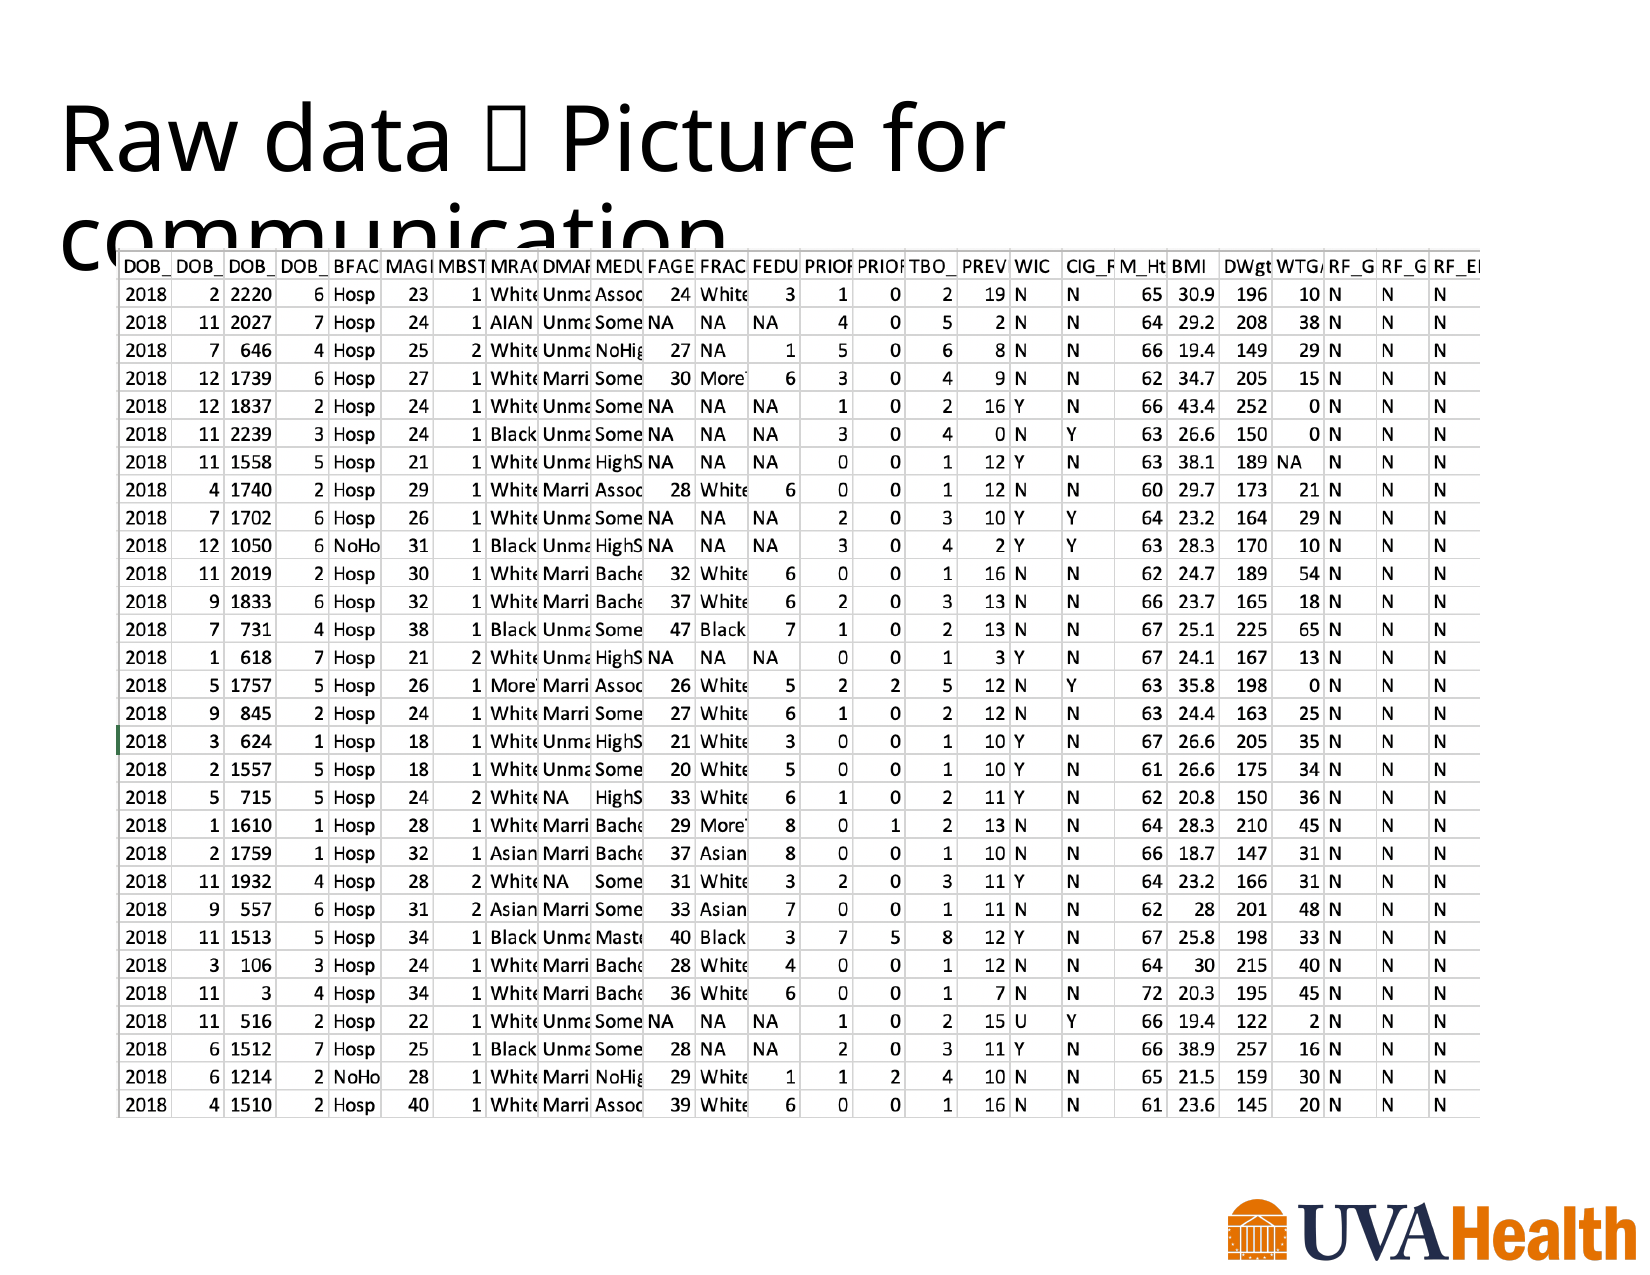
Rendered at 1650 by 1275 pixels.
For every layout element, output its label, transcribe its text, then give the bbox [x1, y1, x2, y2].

picture [1228, 1199, 1636, 1261]
picture [116, 248, 1480, 1118]
title Raw data  Picture for communication [43, 67, 1636, 315]
